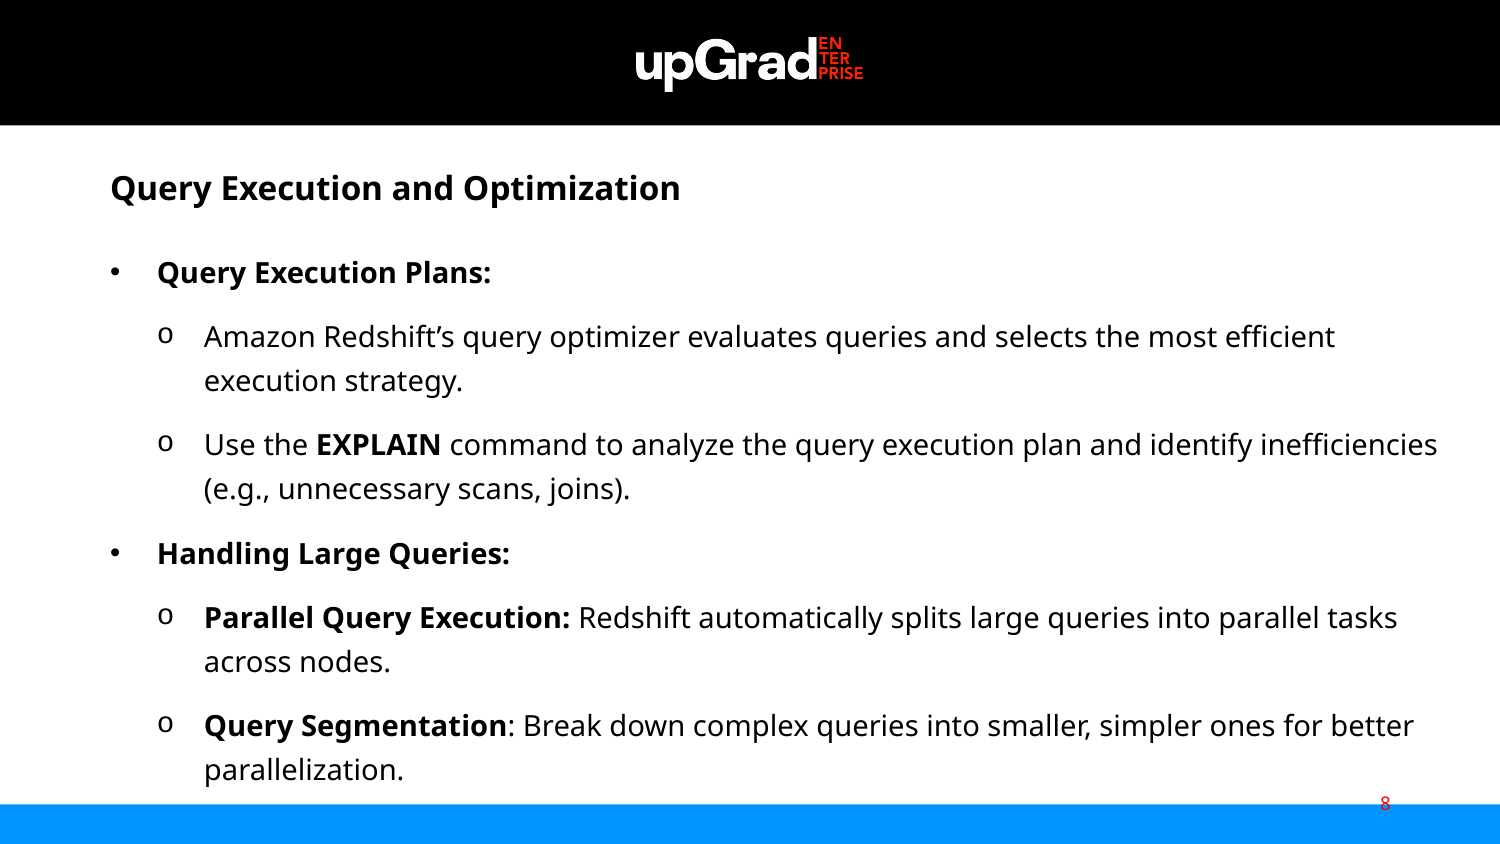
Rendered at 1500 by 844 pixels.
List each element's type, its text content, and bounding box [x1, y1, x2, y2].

picture [636, 37, 863, 92]
slide_number 8 [1068, 794, 1406, 828]
text_box Query Execution Plans: Amazon Redshift’s query optimizer evaluates queries and selects the most efficient execution strategy. Use the EXPLAIN command to analyze the query execution plan and identify inefficiencies (e.g., unnecessary scans, joins). Handling Large Queries: Parallel Query Execution: Redshift automatically splits large queries into parallel tasks across nodes. Query Segmentation: Break down complex queries into smaller, simpler ones for better parallelization. [95, 237, 1469, 794]
text_box Query Execution and Optimization [95, 160, 1043, 215]
